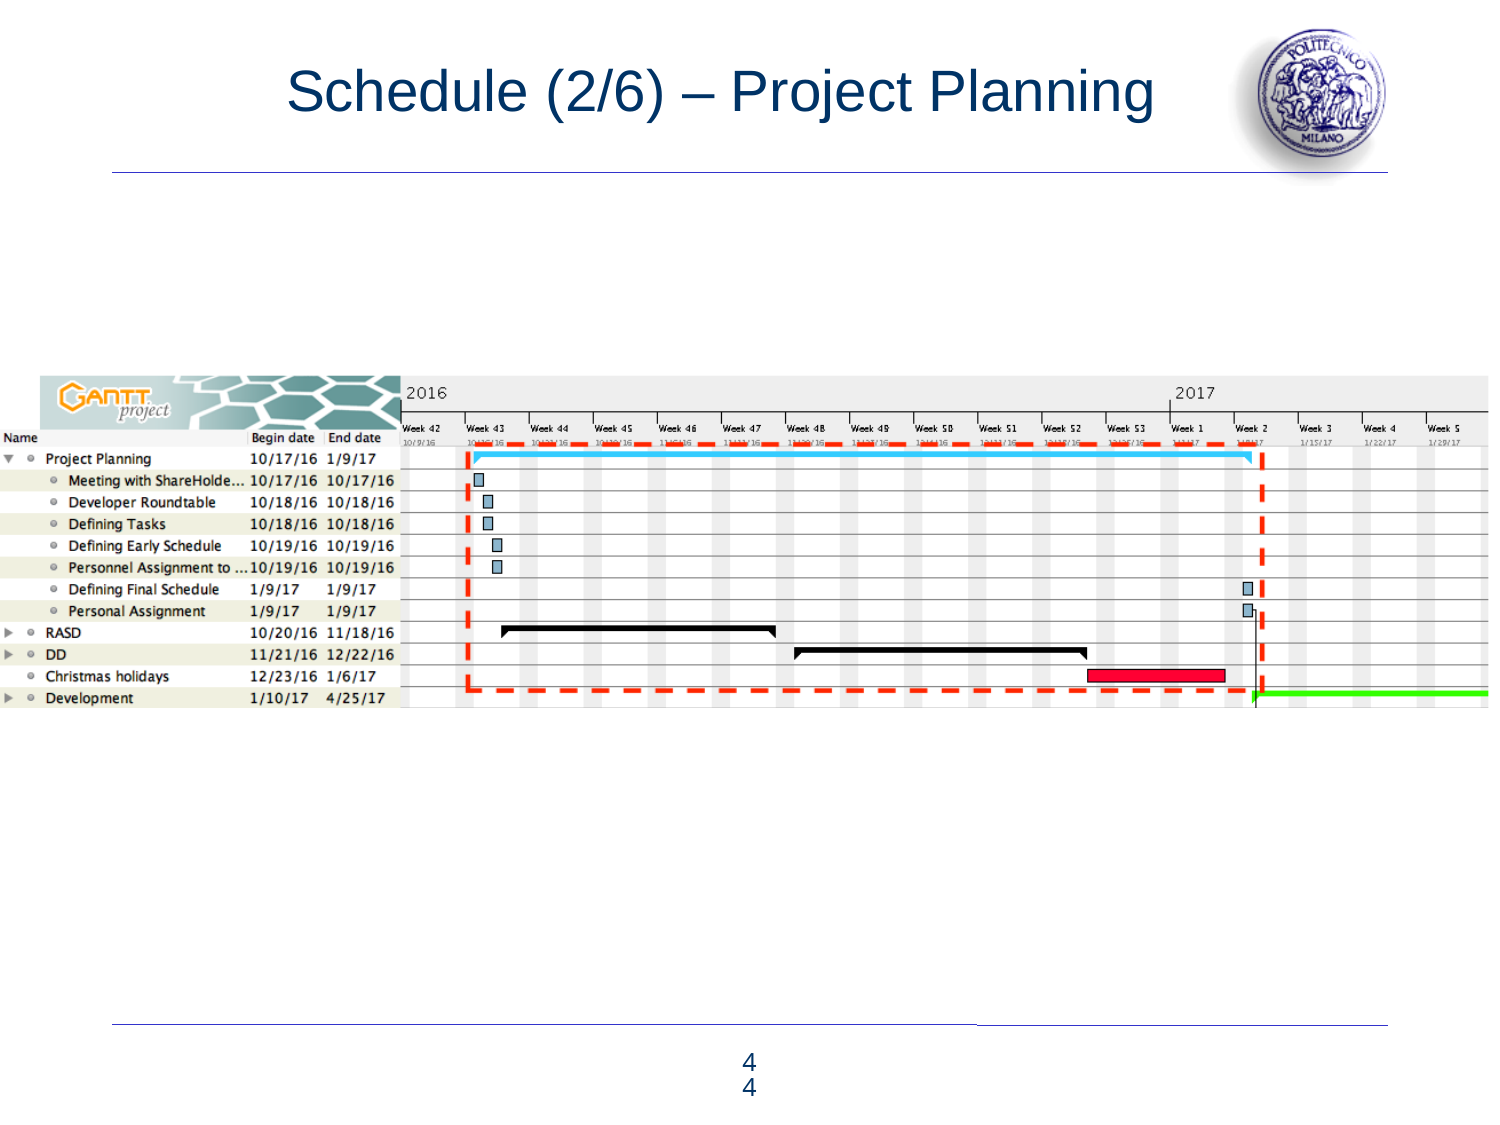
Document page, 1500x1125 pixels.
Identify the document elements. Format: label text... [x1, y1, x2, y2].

picture [1228, 16, 1416, 186]
title Schedule (2/6) – Project Planning [278, 18, 1211, 157]
picture [0, 321, 1489, 708]
slide_number 44 [734, 1039, 766, 1085]
